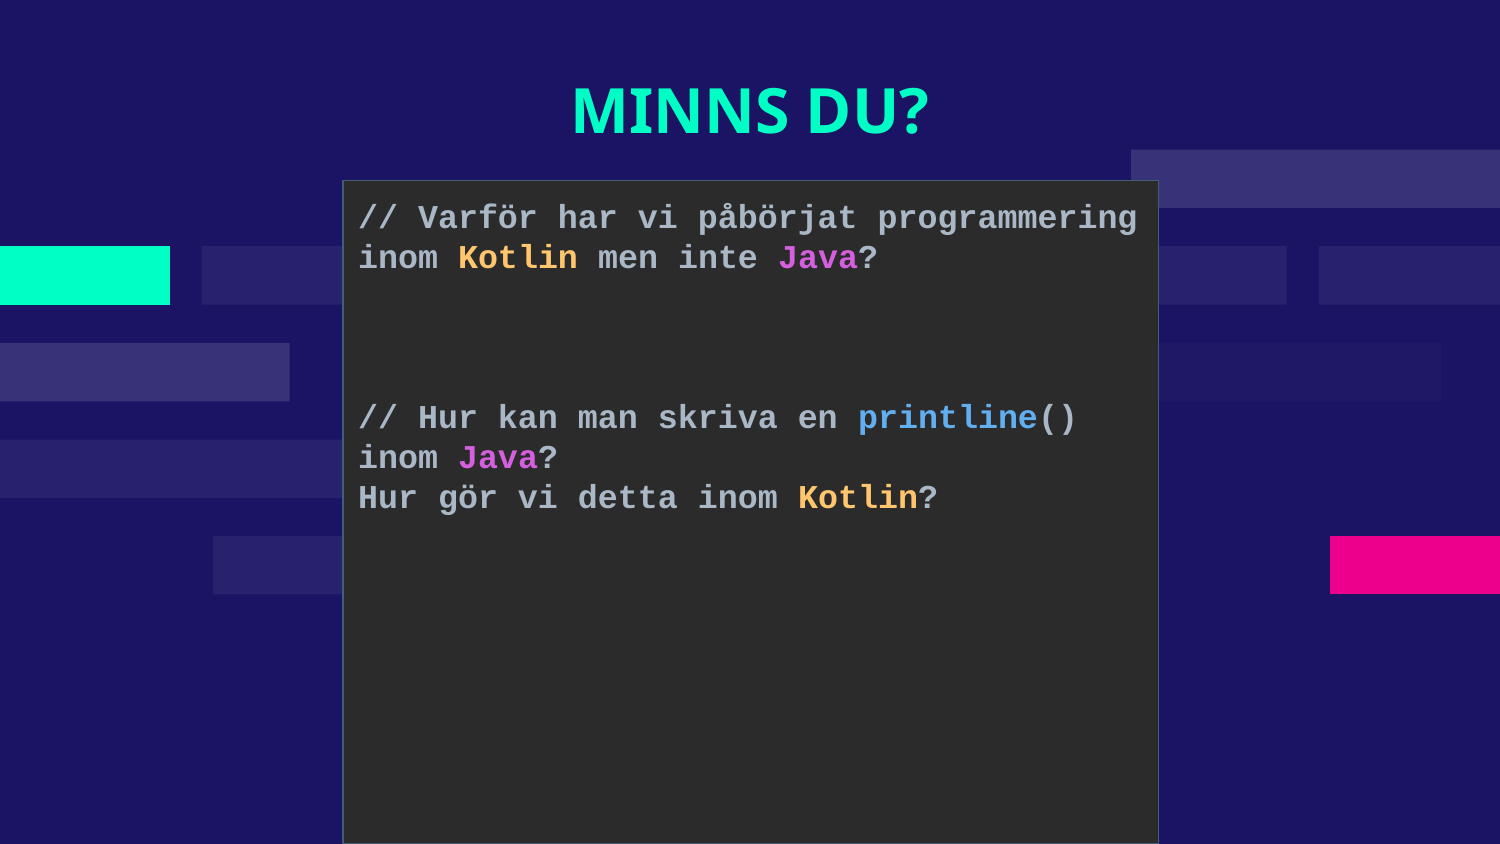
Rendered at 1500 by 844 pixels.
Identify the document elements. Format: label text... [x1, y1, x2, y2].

text_box // Varför har vi påbörjat programmering inom Kotlin men inte Java? // Hur kan man skriva en printline() inom Java? Hur gör vi detta inom Kotlin? [343, 180, 1159, 844]
title MINNS DU? [209, 56, 1291, 166]
